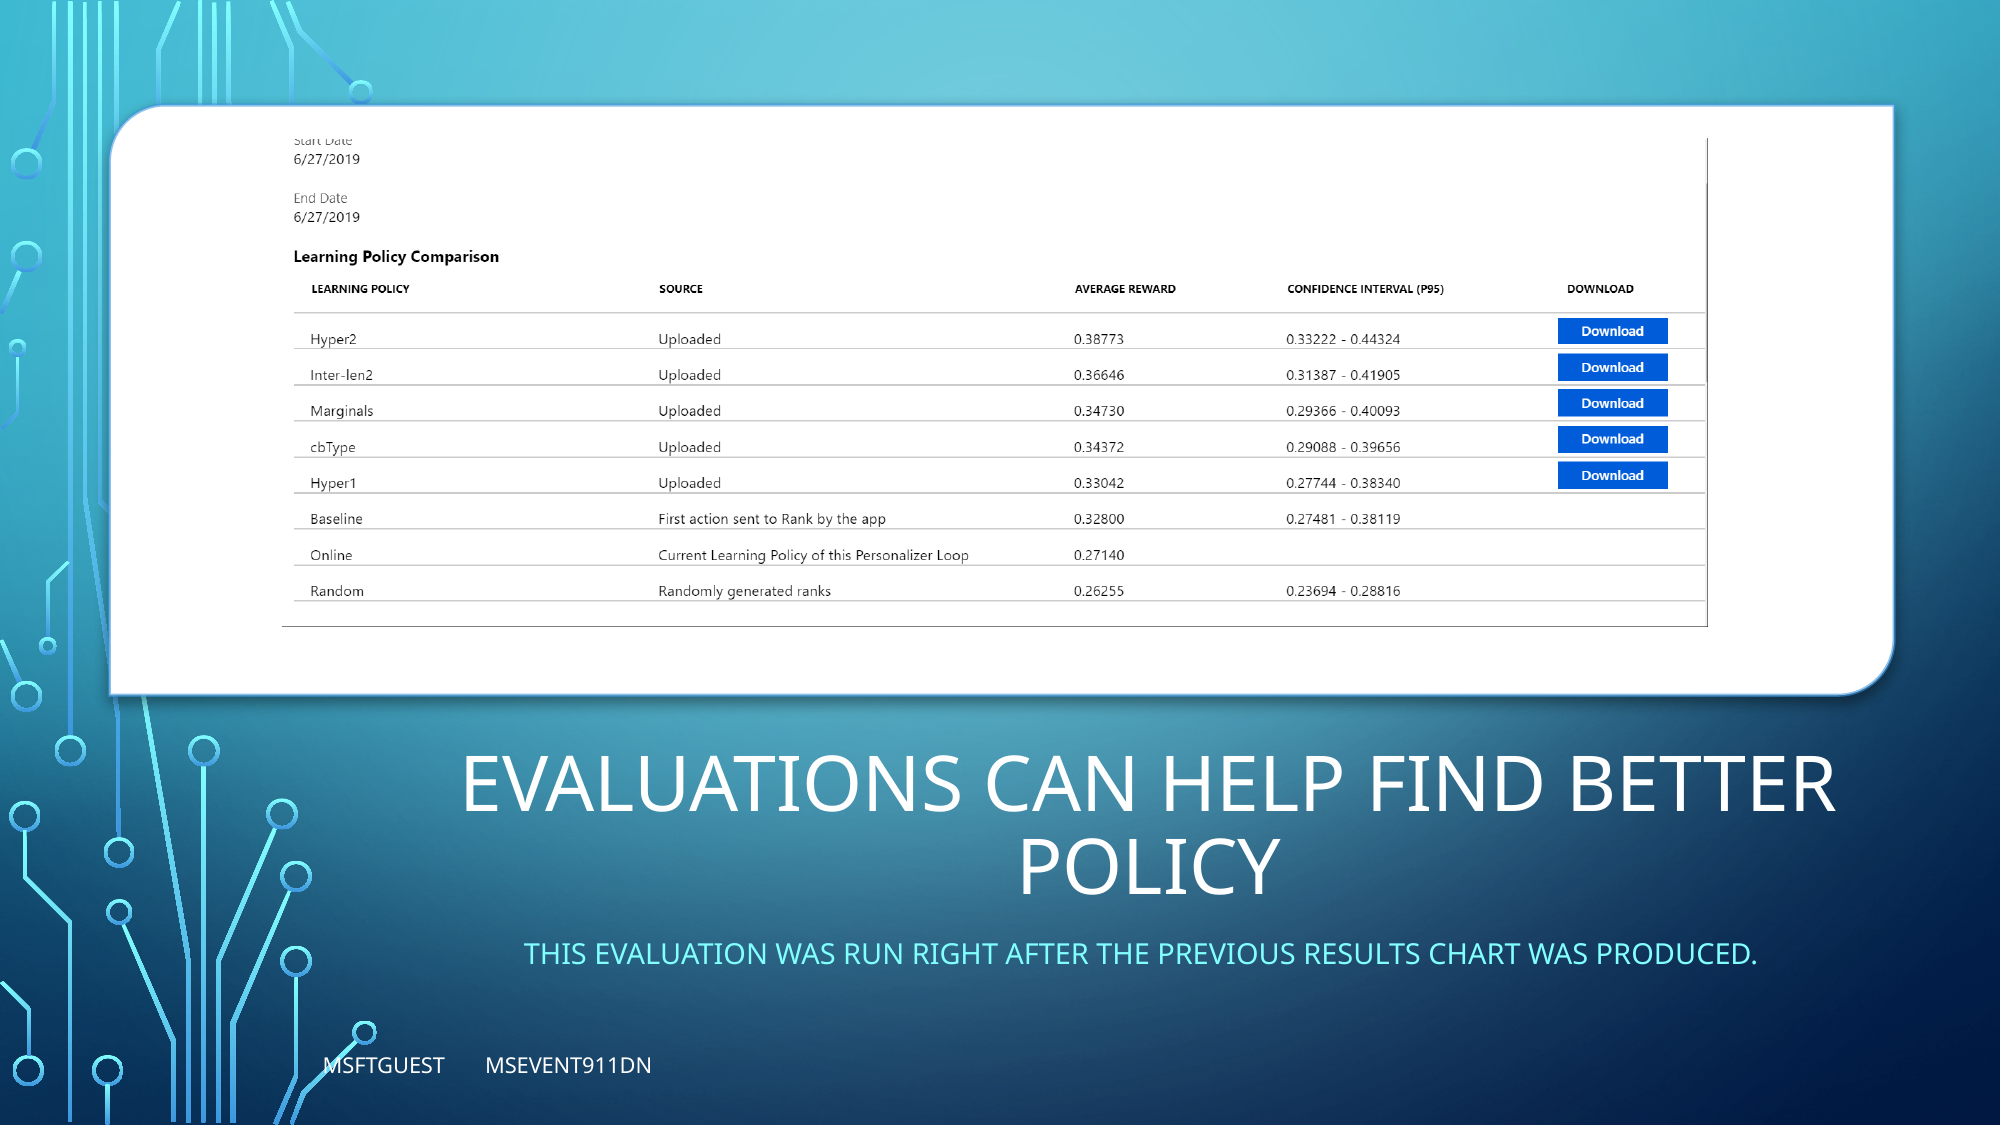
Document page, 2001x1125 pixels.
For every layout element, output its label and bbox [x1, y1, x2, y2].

text_box [0, 0, 379, 1125]
picture [281, 0, 2000, 1125]
